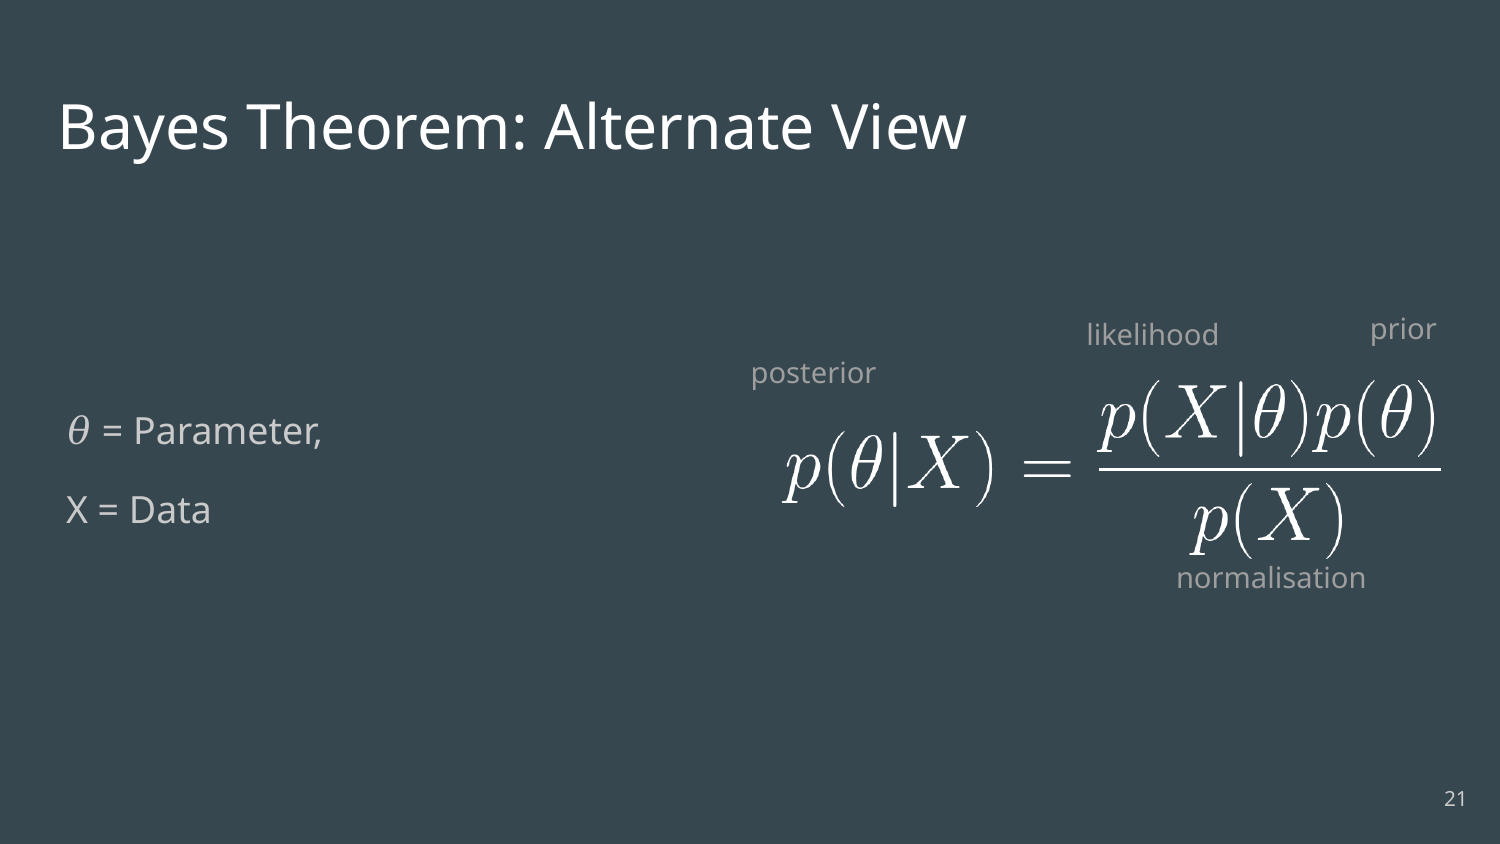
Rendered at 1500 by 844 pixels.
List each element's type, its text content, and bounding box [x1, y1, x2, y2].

list 𝜃 = Parameter, X = Data [51, 189, 708, 750]
text_box prior [1354, 295, 1454, 378]
slide_number ‹#› [1392, 767, 1483, 833]
text_box normalisation [1161, 567, 1414, 626]
picture [781, 379, 1441, 559]
text_box posterior [735, 339, 905, 421]
text_box likelihood [1071, 300, 1241, 378]
title Bayes Theorem: Alternate View [42, 71, 1441, 166]
